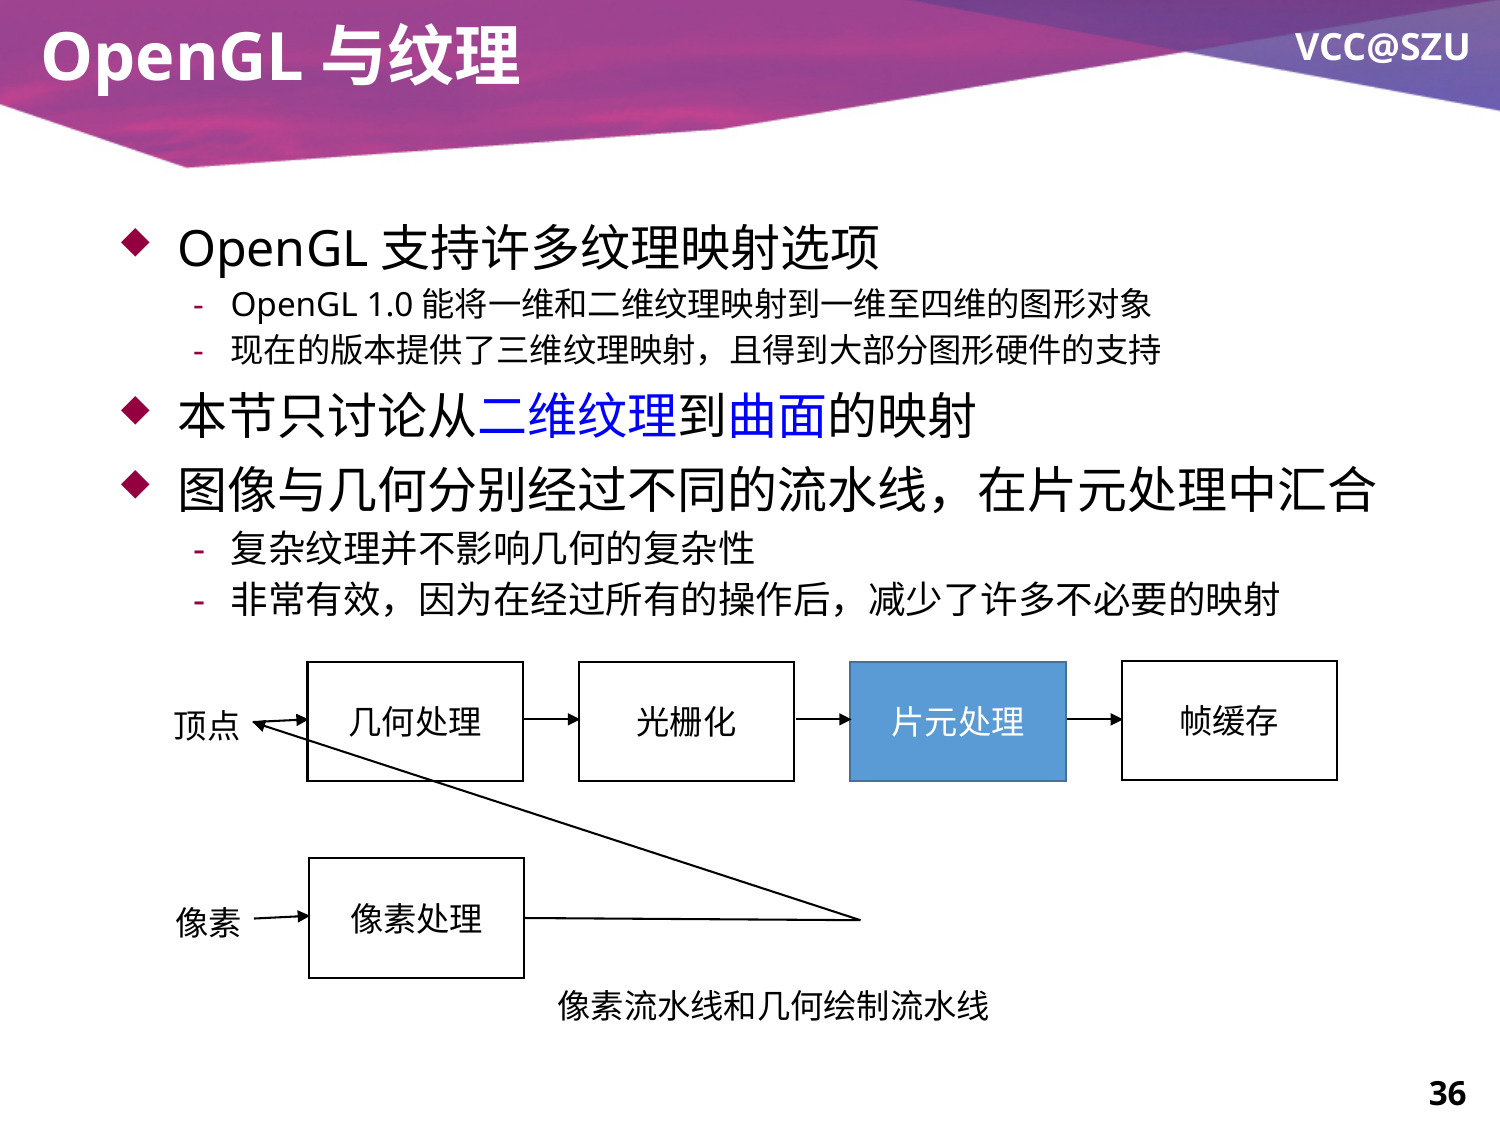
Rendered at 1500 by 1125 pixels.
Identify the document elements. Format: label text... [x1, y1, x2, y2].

title OpenGL与纹理 [25, 15, 1320, 104]
text_box 像素流水线和几何绘制流水线 [542, 978, 1005, 1033]
slide_number 36 [1384, 1065, 1500, 1125]
picture [0, 0, 1500, 1125]
list OpenGL支持许多纹理映射选项 OpenGL 1.0能将一维和二维纹理映射到一维至四维的图形对象 现在的版本提供了三维纹理映射，且得到大部分图形硬件的支持 本节只讨论从二维纹理到曲面的映射 图像与几何分别经过不同的流水线，在片元处理中汇合 复杂纹理并不影响几何的复杂性 非常有效，因为在经过所有的操作后，减少了许多不必要的映射 [103, 216, 1397, 930]
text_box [162, 660, 1338, 978]
